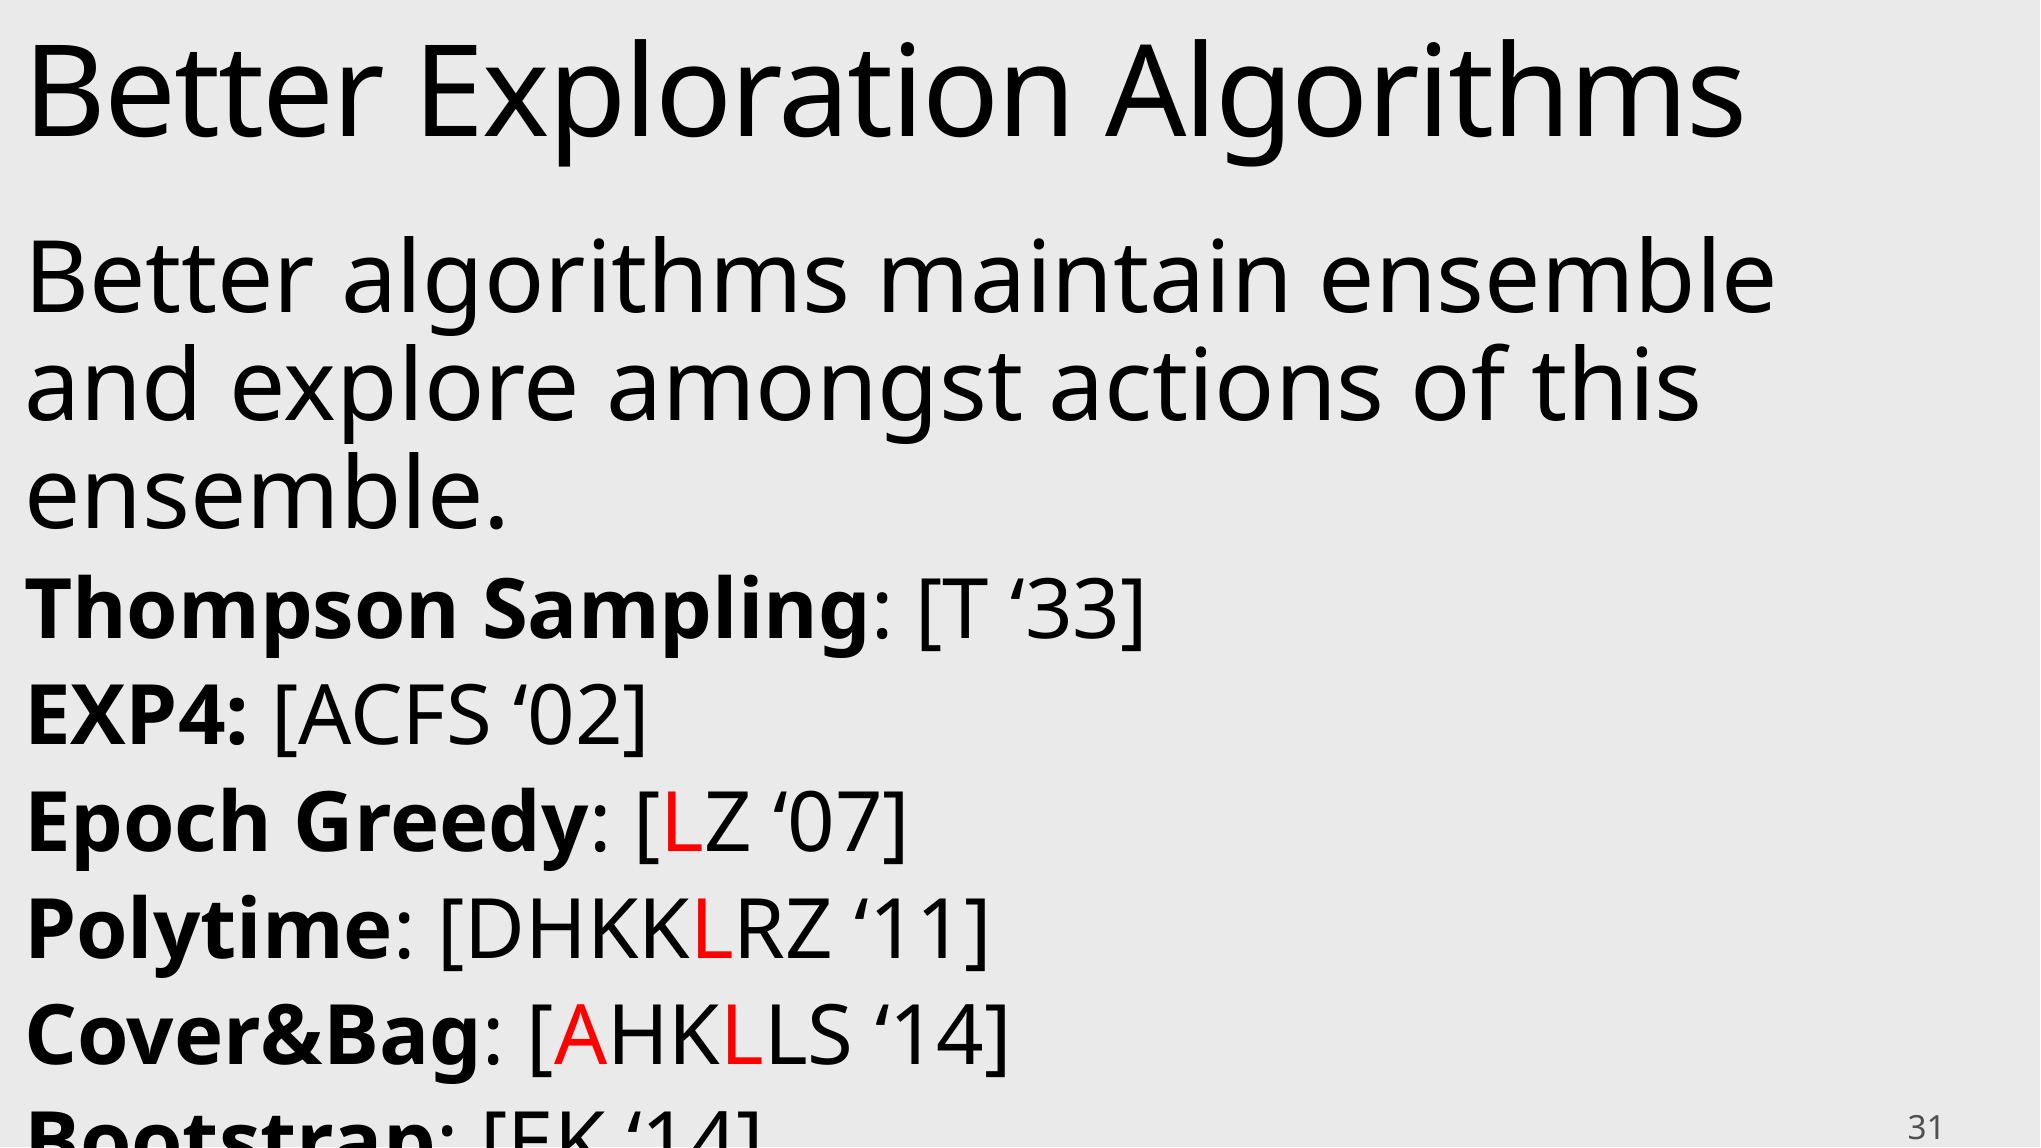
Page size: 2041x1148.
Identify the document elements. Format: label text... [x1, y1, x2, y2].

list Better algorithms maintain ensemble and explore amongst actions of this ensemble. Thompson Sampling: [T ‘33] EXP4: [ACFS ‘02] Epoch Greedy: [LZ ‘07] Polytime: [DHKKLRZ ‘11] Cover&Bag: [AHKLLS ‘14] Bootstrap: [EK ‘14] [0, 211, 1951, 1148]
title Better Exploration Algorithms [0, 11, 1951, 162]
